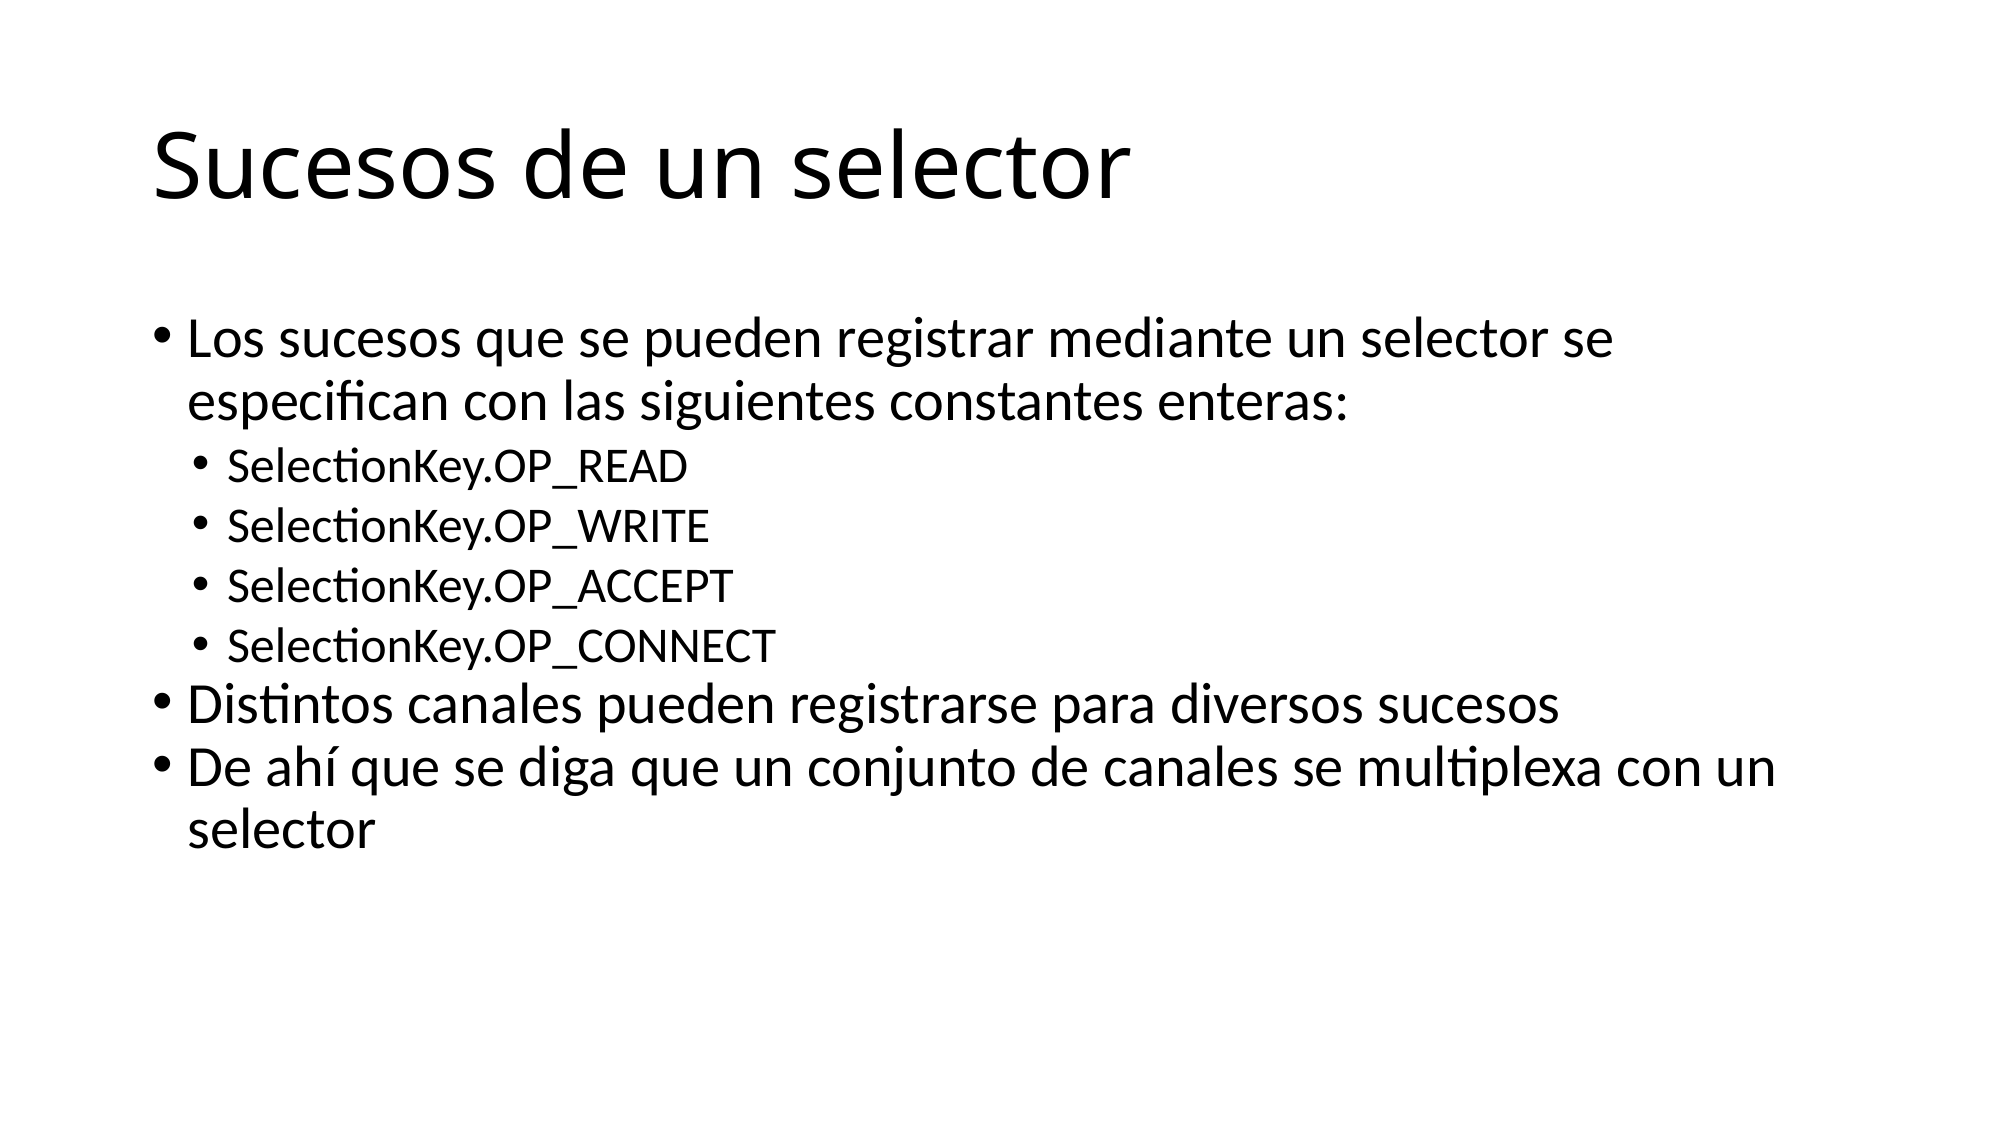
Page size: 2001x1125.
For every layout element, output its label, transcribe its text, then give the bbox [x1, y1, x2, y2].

text_box Sucesos de un selector [137, 59, 1863, 277]
text_box Los sucesos que se pueden registrar mediante un selector se especifican con las siguientes constantes enteras: SelectionKey.OP_READ SelectionKey.OP_WRITE SelectionKey.OP_ACCEPT SelectionKey.OP_CONNECT Distintos canales pueden registrarse para diversos sucesos De ahí que se diga que un conjunto de canales se multiplexa con un selector [137, 299, 1863, 1013]
